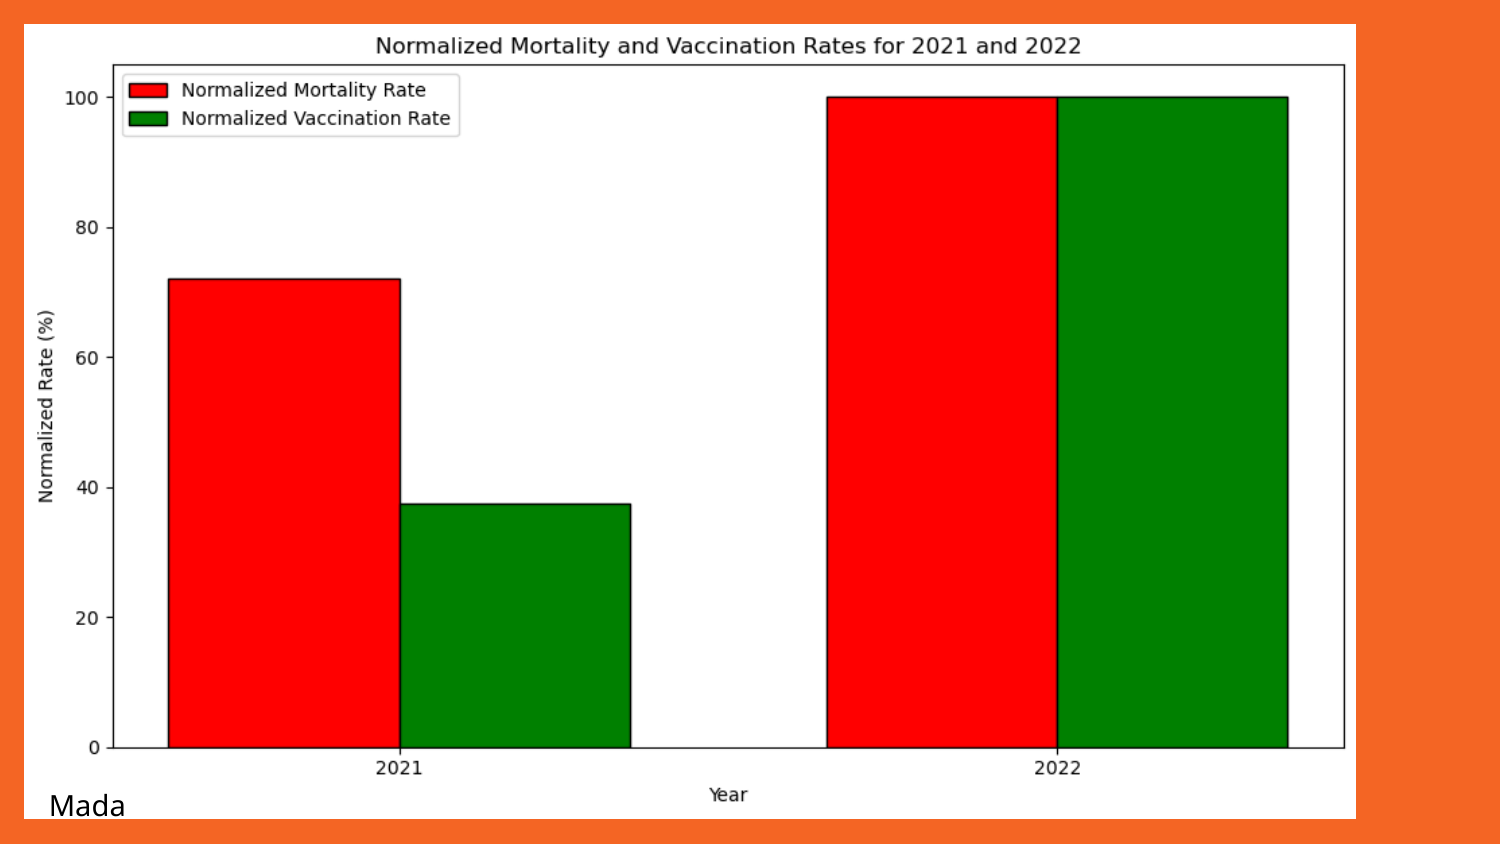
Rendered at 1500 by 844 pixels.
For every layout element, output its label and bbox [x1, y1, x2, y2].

picture [24, 24, 1356, 819]
